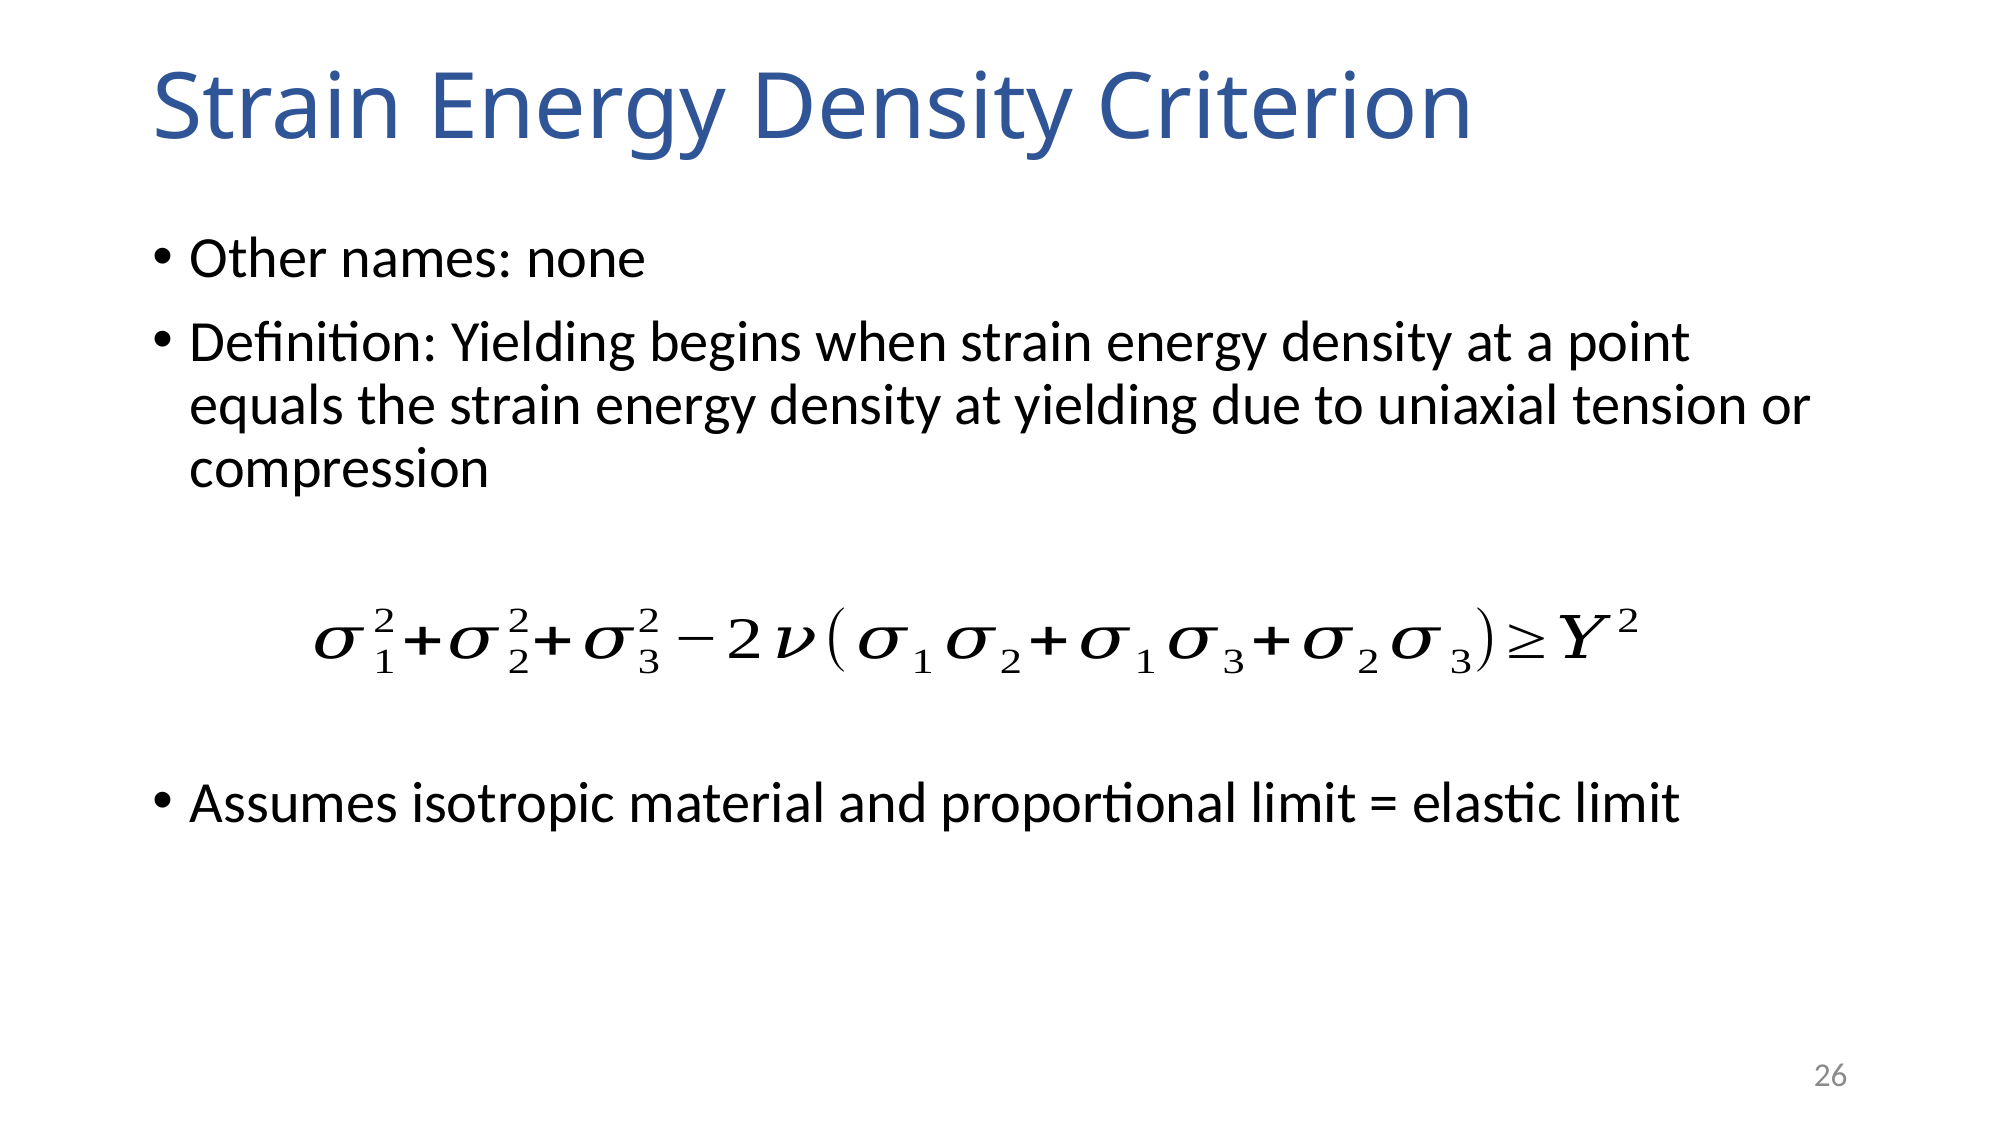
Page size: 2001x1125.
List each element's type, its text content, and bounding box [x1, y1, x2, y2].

slide_number 26 [1412, 1042, 1863, 1103]
list Other names: none Definition: Yielding begins when strain energy density at a point equals the strain energy density at yielding due to uniaxial tension or compression Assumes isotropic material and proportional limit = elastic limit [137, 219, 1863, 934]
title Strain Energy Density Criterion [137, 0, 1863, 218]
